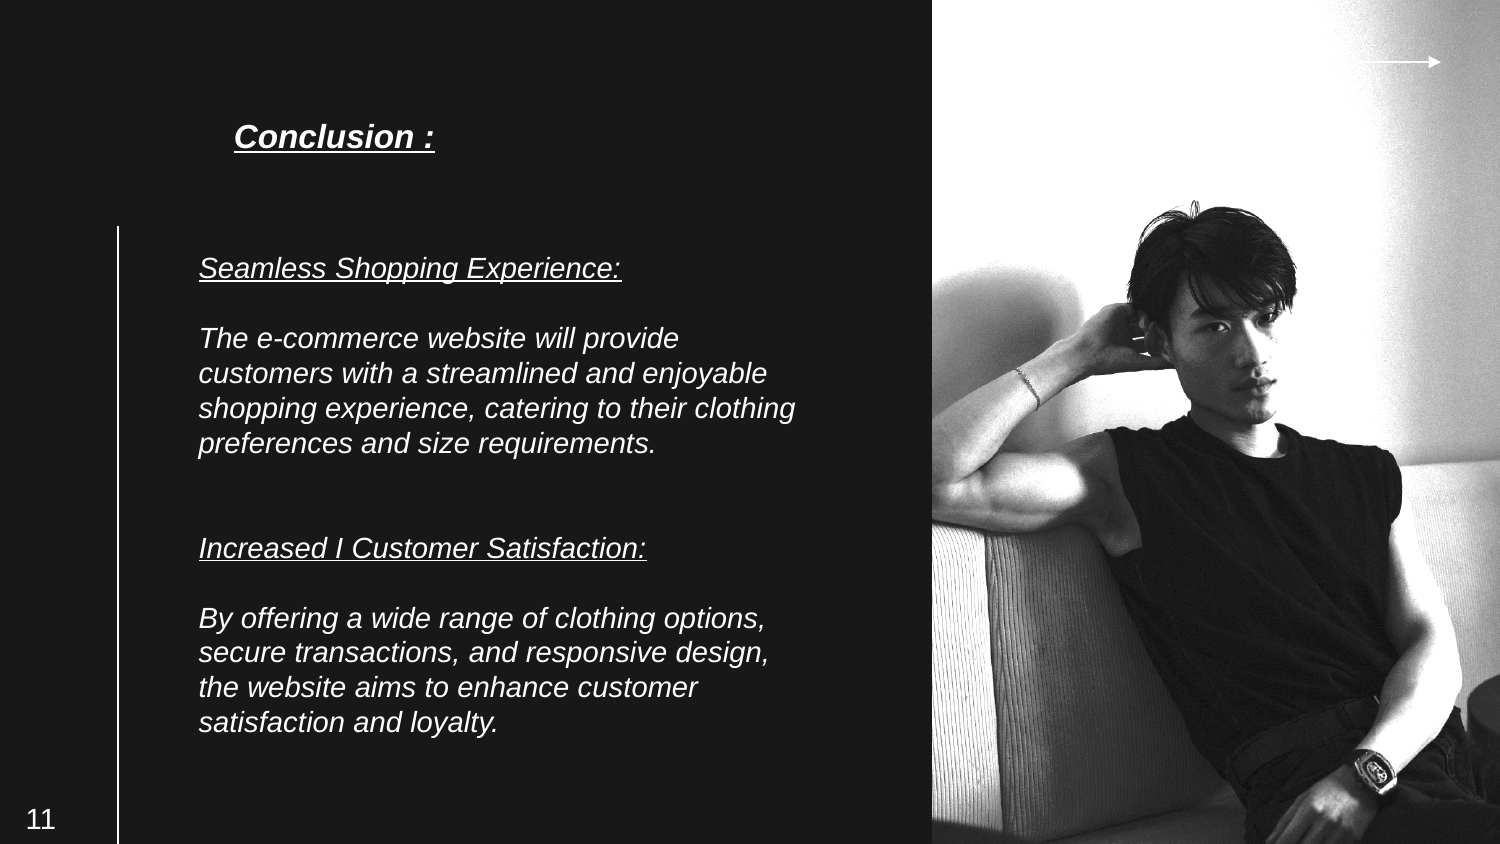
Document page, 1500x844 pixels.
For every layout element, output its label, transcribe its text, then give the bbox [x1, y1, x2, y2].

picture [931, 0, 1500, 844]
text_box 11 [10, 793, 94, 843]
text_box Conclusion : [219, 108, 684, 198]
text_box Seamless Shopping Experience: The e-commerce website will provide customers with a streamlined and enjoyable shopping experience, catering to their clothing preferences and size requirements. Increased I Customer Satisfaction: By offering a wide range of clothing options, secure transactions, and responsive design, the website aims to enhance customer satisfaction and loyalty. [183, 241, 813, 816]
